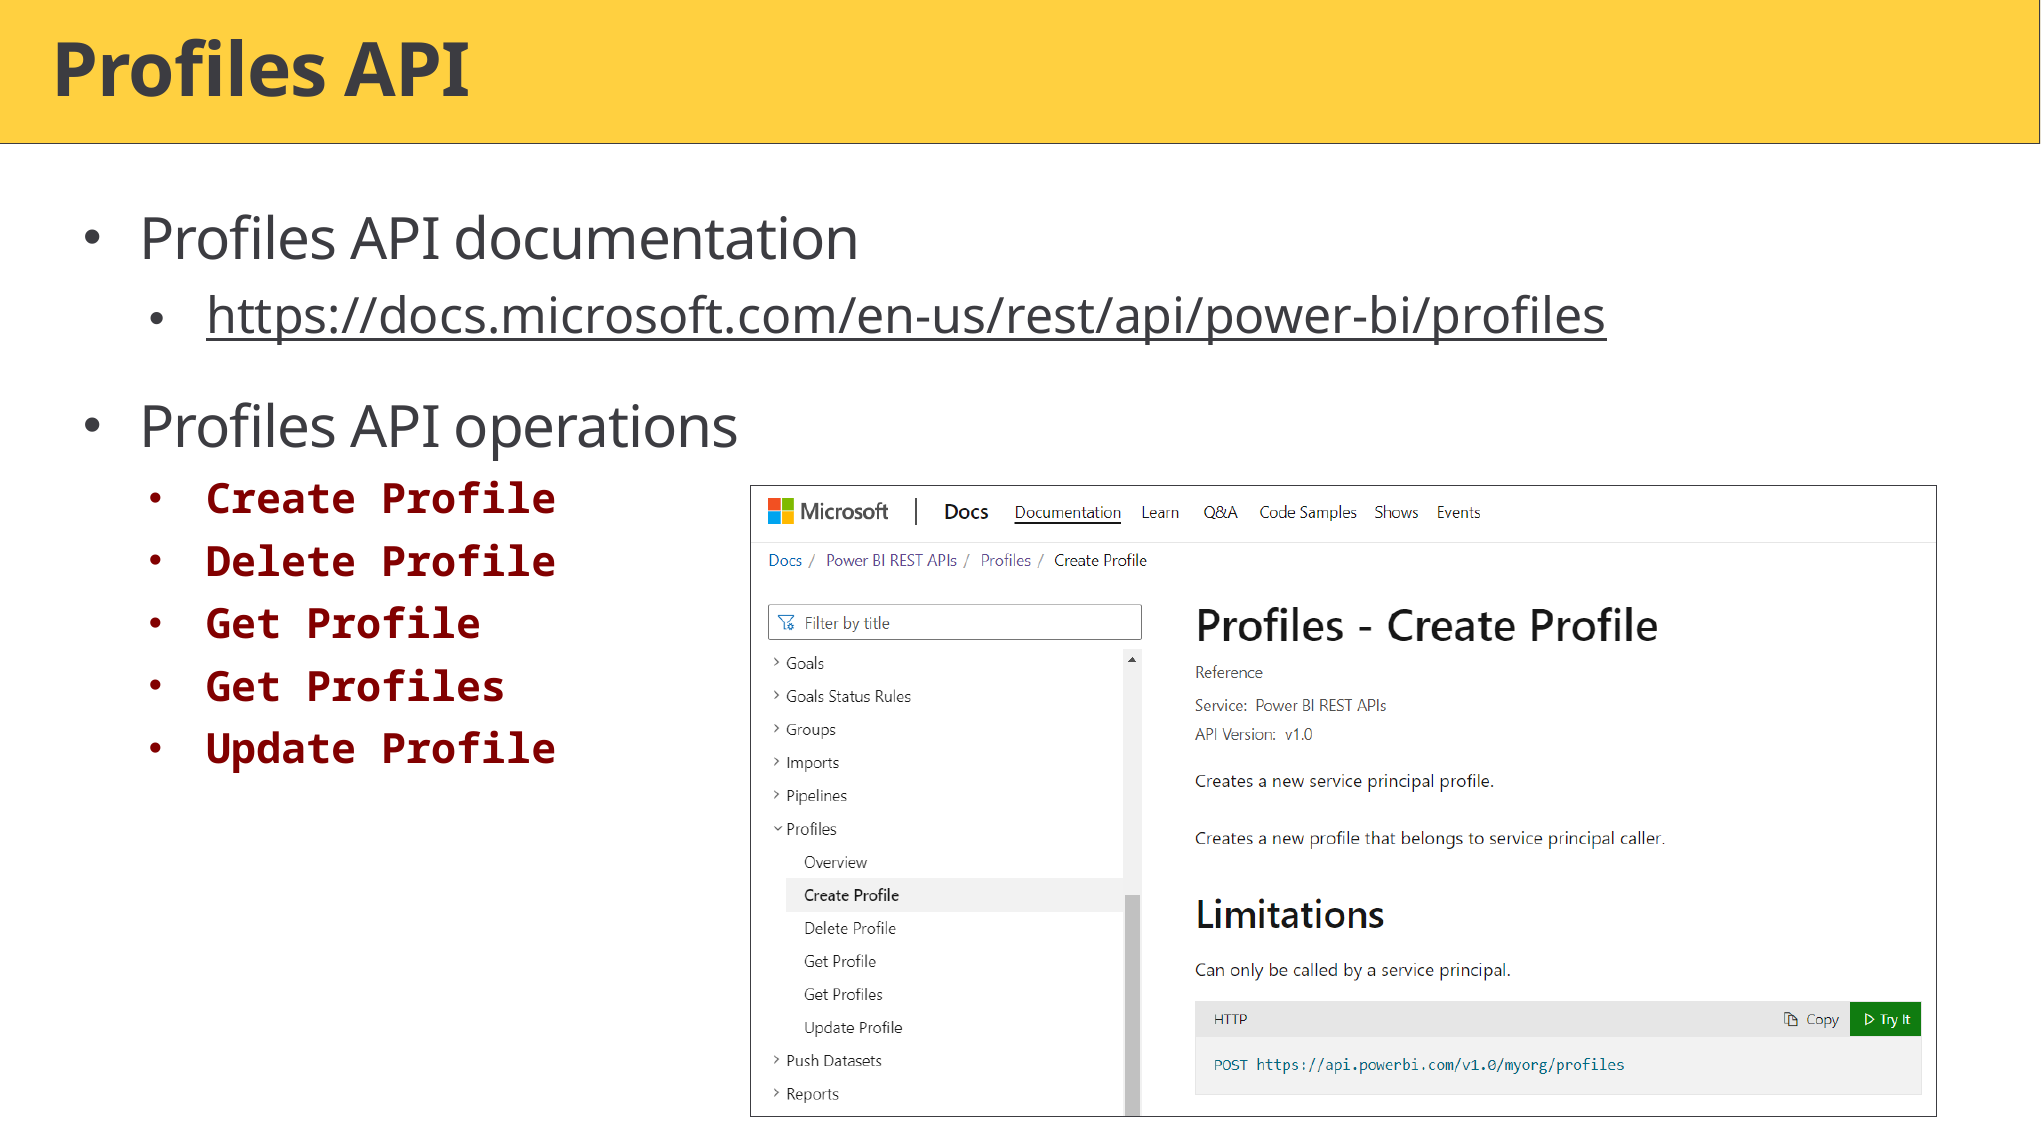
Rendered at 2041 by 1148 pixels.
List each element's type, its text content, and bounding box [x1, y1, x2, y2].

list Profiles API documentation https://docs.microsoft.com/en-us/rest/api/power-bi/profiles Profiles API operations Create Profile Delete Profile Get Profile Get Profiles Update Profile [83, 201, 1988, 770]
title Profiles API [51, 31, 1988, 113]
picture [749, 484, 1938, 1117]
